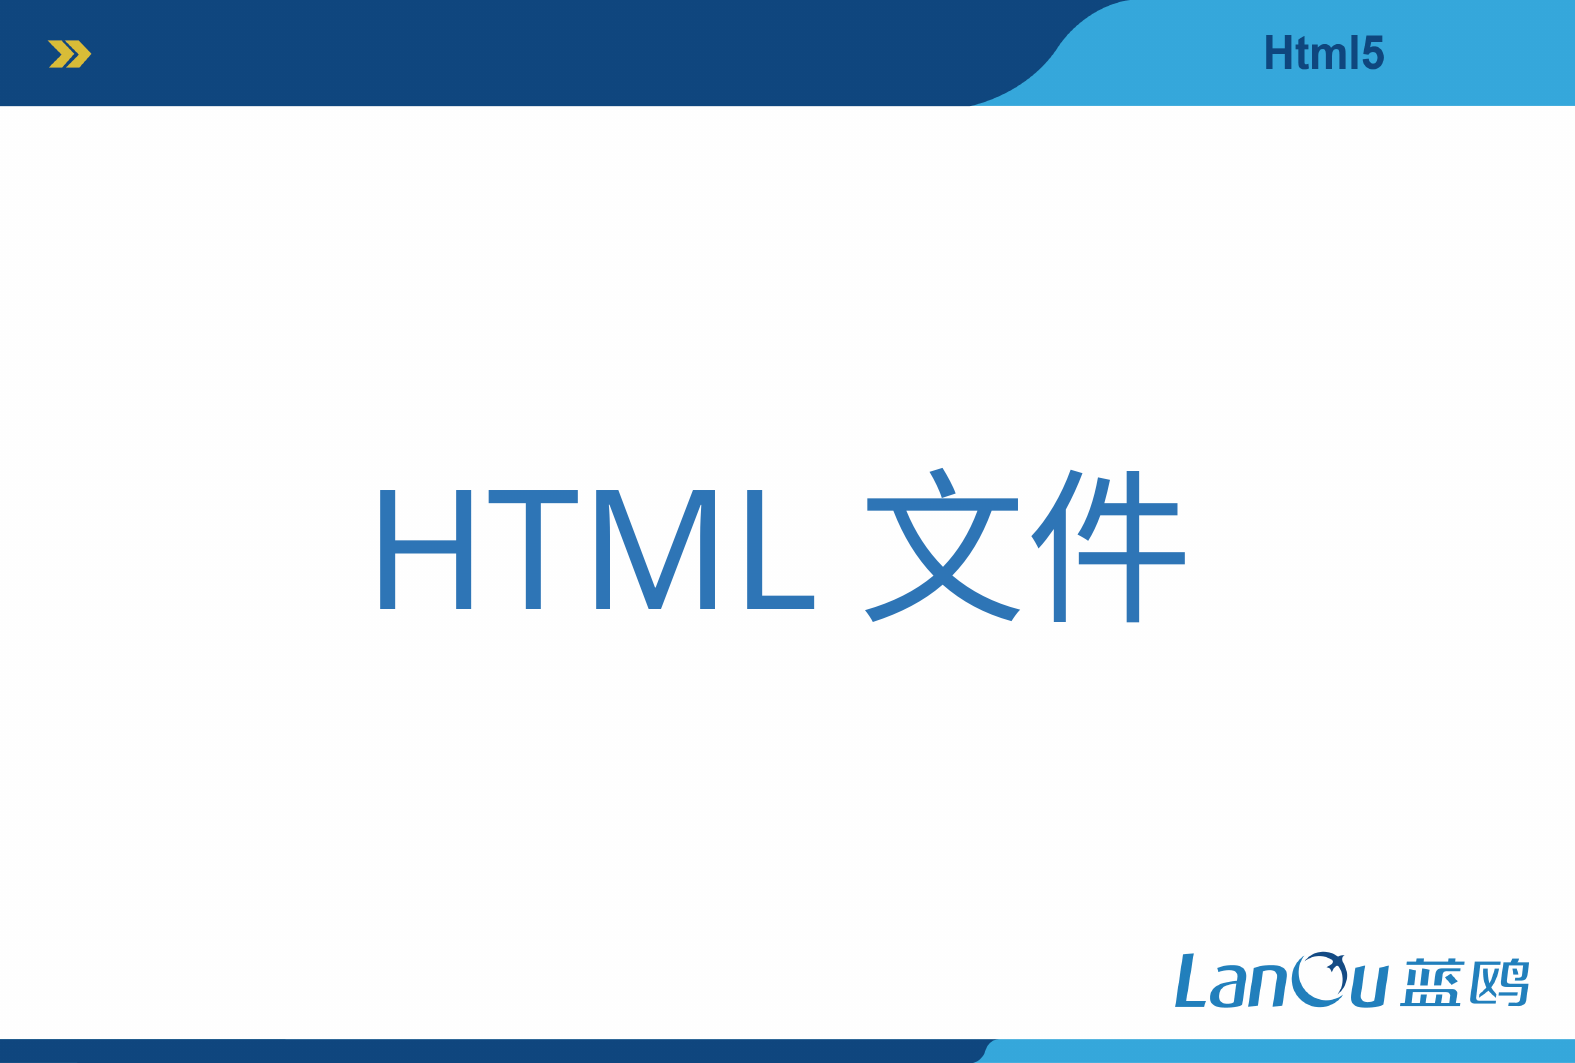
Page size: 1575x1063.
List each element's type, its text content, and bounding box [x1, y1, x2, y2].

text_box HTML文件 [357, 435, 1201, 651]
picture [0, 0, 1575, 1063]
